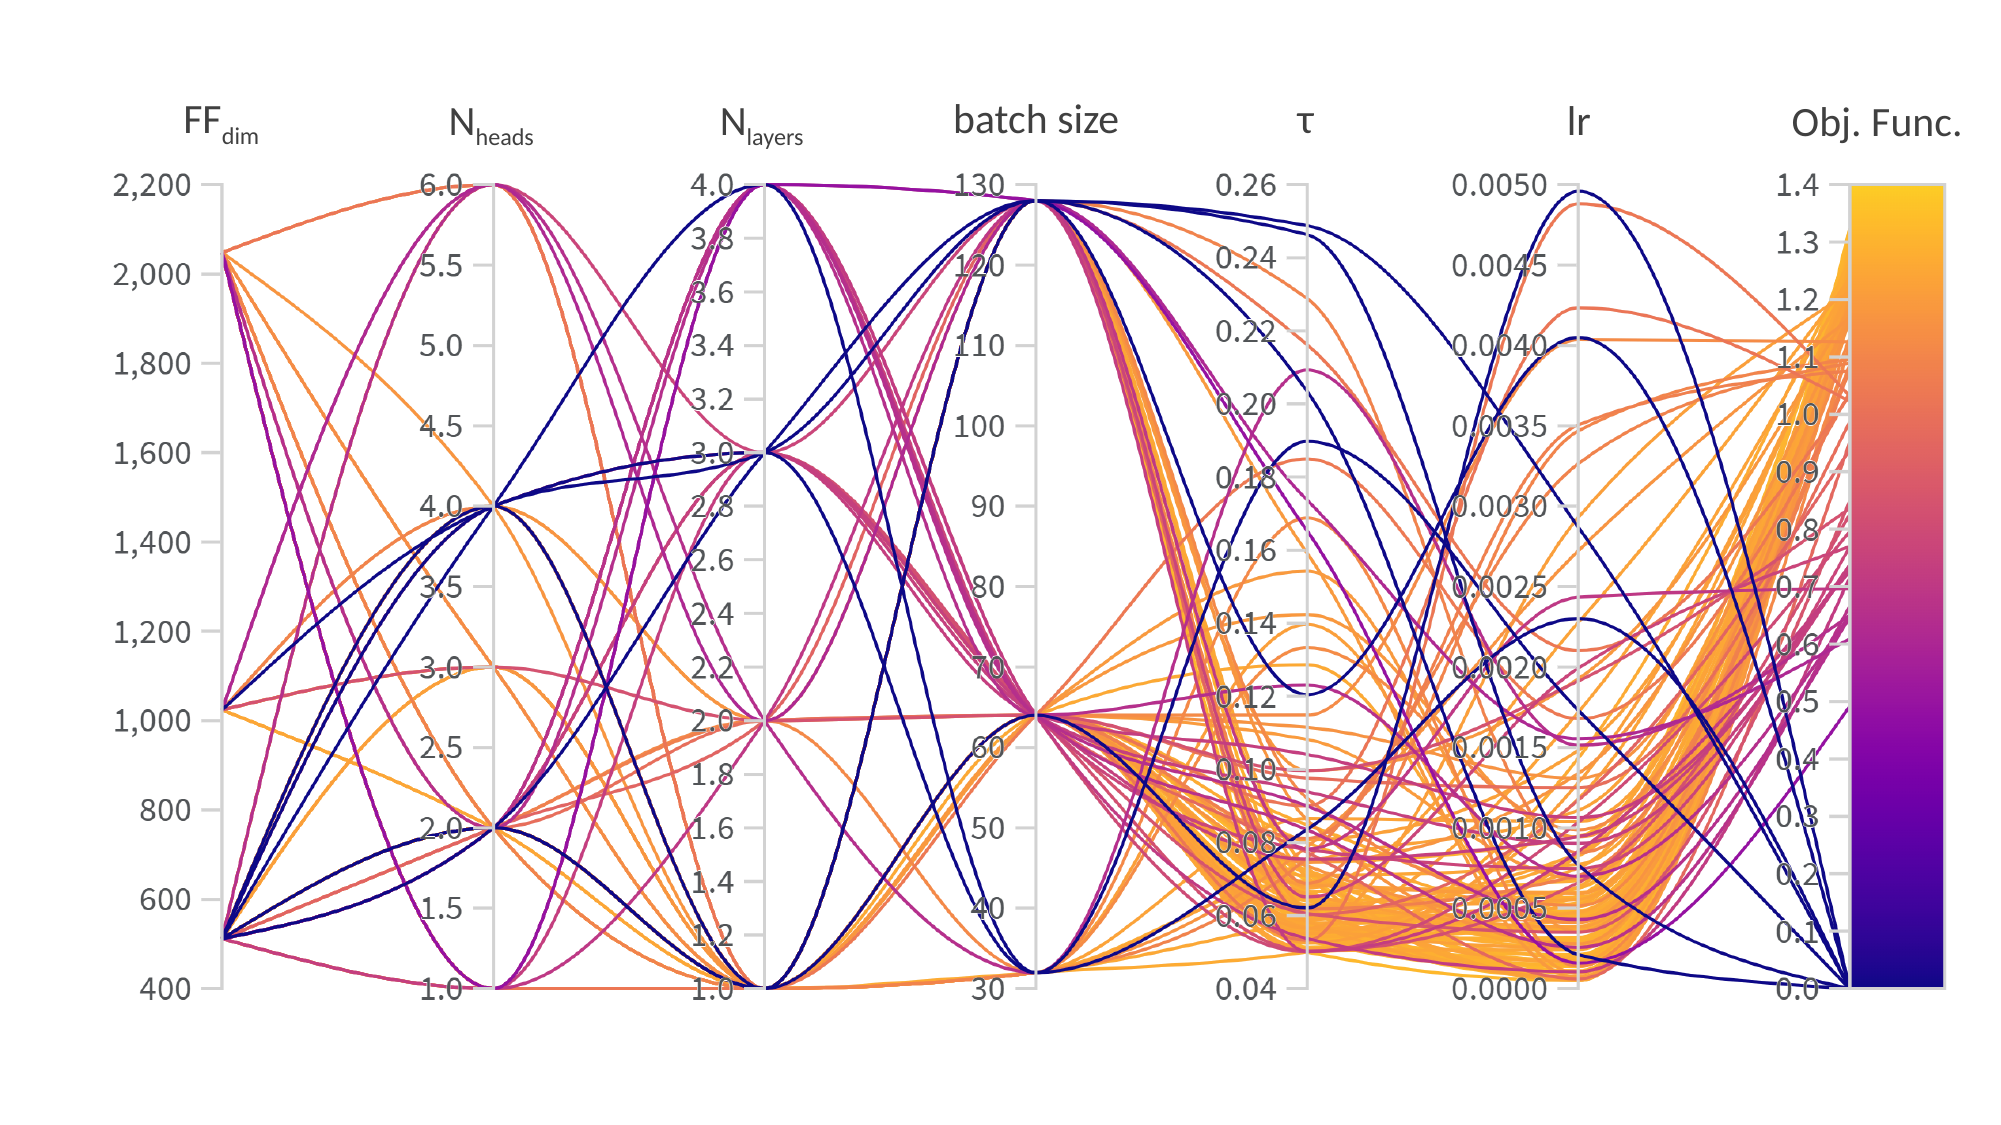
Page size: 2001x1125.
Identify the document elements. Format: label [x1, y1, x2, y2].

text_box [0, 37, 2000, 1088]
